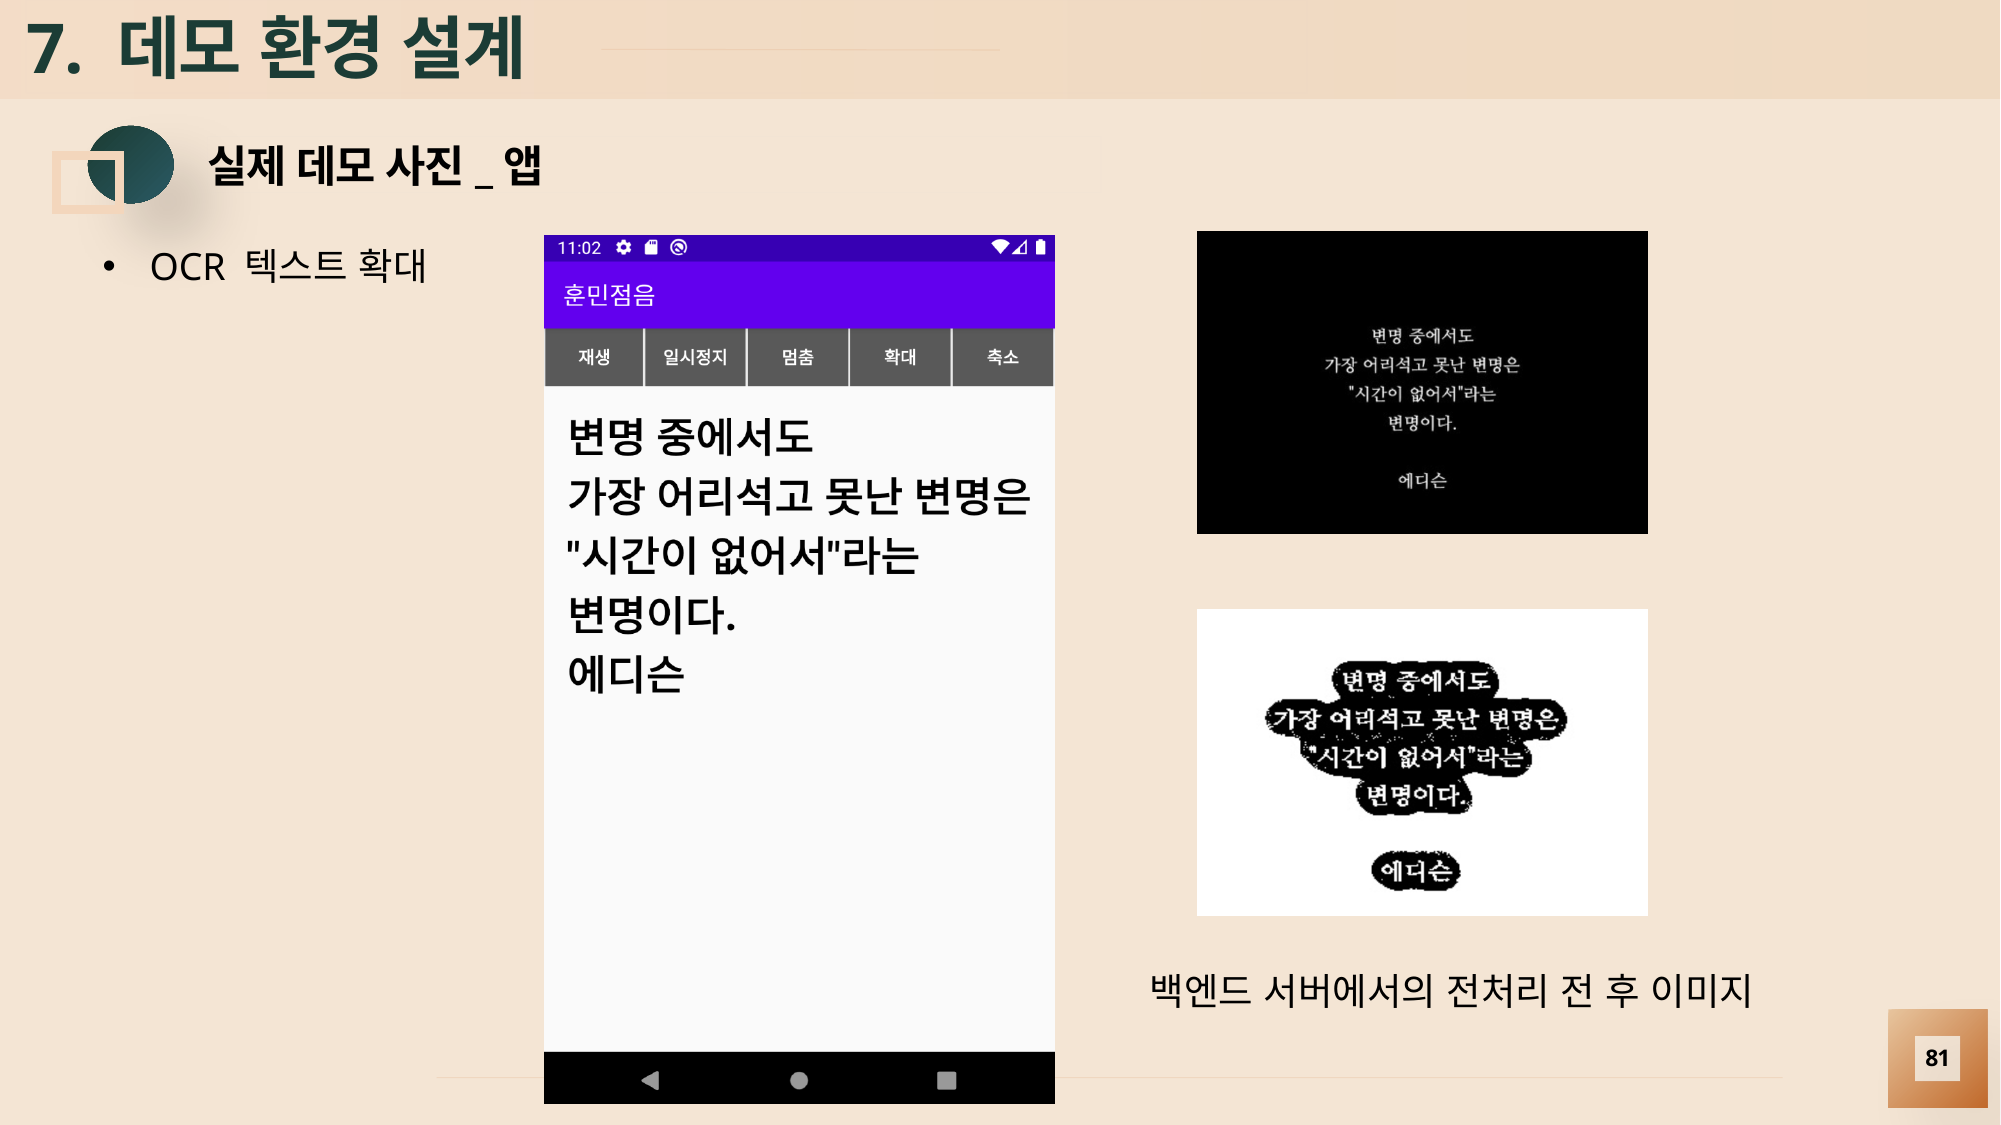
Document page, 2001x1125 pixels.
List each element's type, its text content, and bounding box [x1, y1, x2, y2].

picture [1197, 609, 1648, 916]
text_box [0, 0, 2000, 75]
picture [1197, 231, 1648, 535]
text_box 실제 데모 사진_앱 [207, 136, 1102, 193]
title 7. 데모 환경 설계 [26, 75, 1308, 94]
text_box [53, 152, 123, 213]
text_box OCR 텍스트 확대 [87, 235, 544, 296]
text_box 백엔드 서버에서의 전처리 전 후 이미지 [1135, 960, 1919, 1020]
text_box [89, 124, 175, 205]
slide_number 81 [1890, 1042, 1986, 1077]
picture [544, 235, 1055, 1104]
text_box [86, 159, 116, 202]
